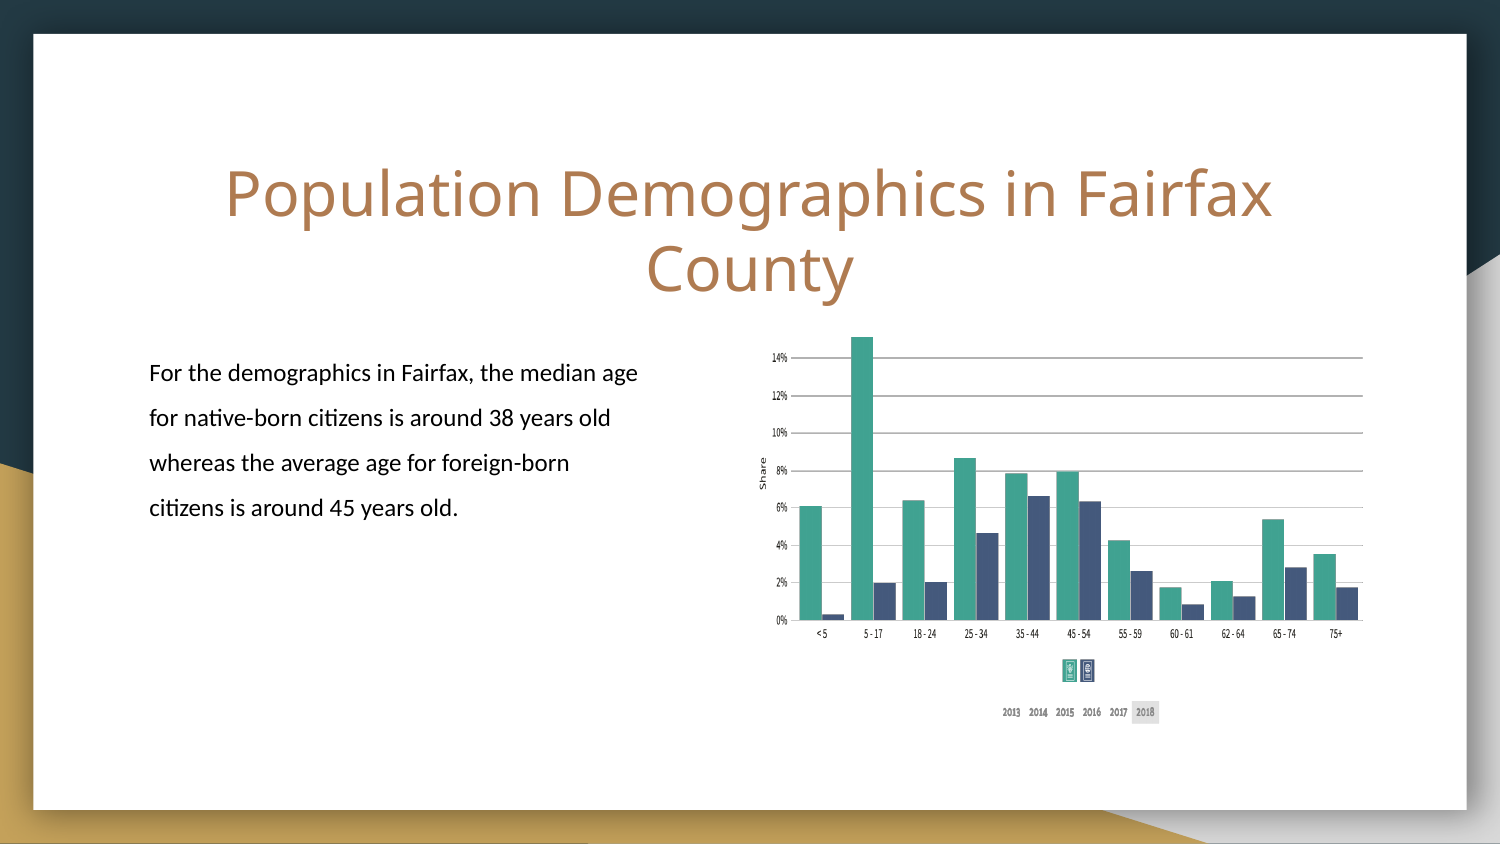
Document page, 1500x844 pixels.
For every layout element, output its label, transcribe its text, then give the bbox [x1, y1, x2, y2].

picture [749, 323, 1366, 732]
list For the demographics in Fairfax, the median age for native-born citizens is around 38 years old whereas the average age for foreign-born citizens is around 45 years old. [134, 326, 745, 729]
title Population Demographics in Fairfax County [134, 138, 1366, 296]
